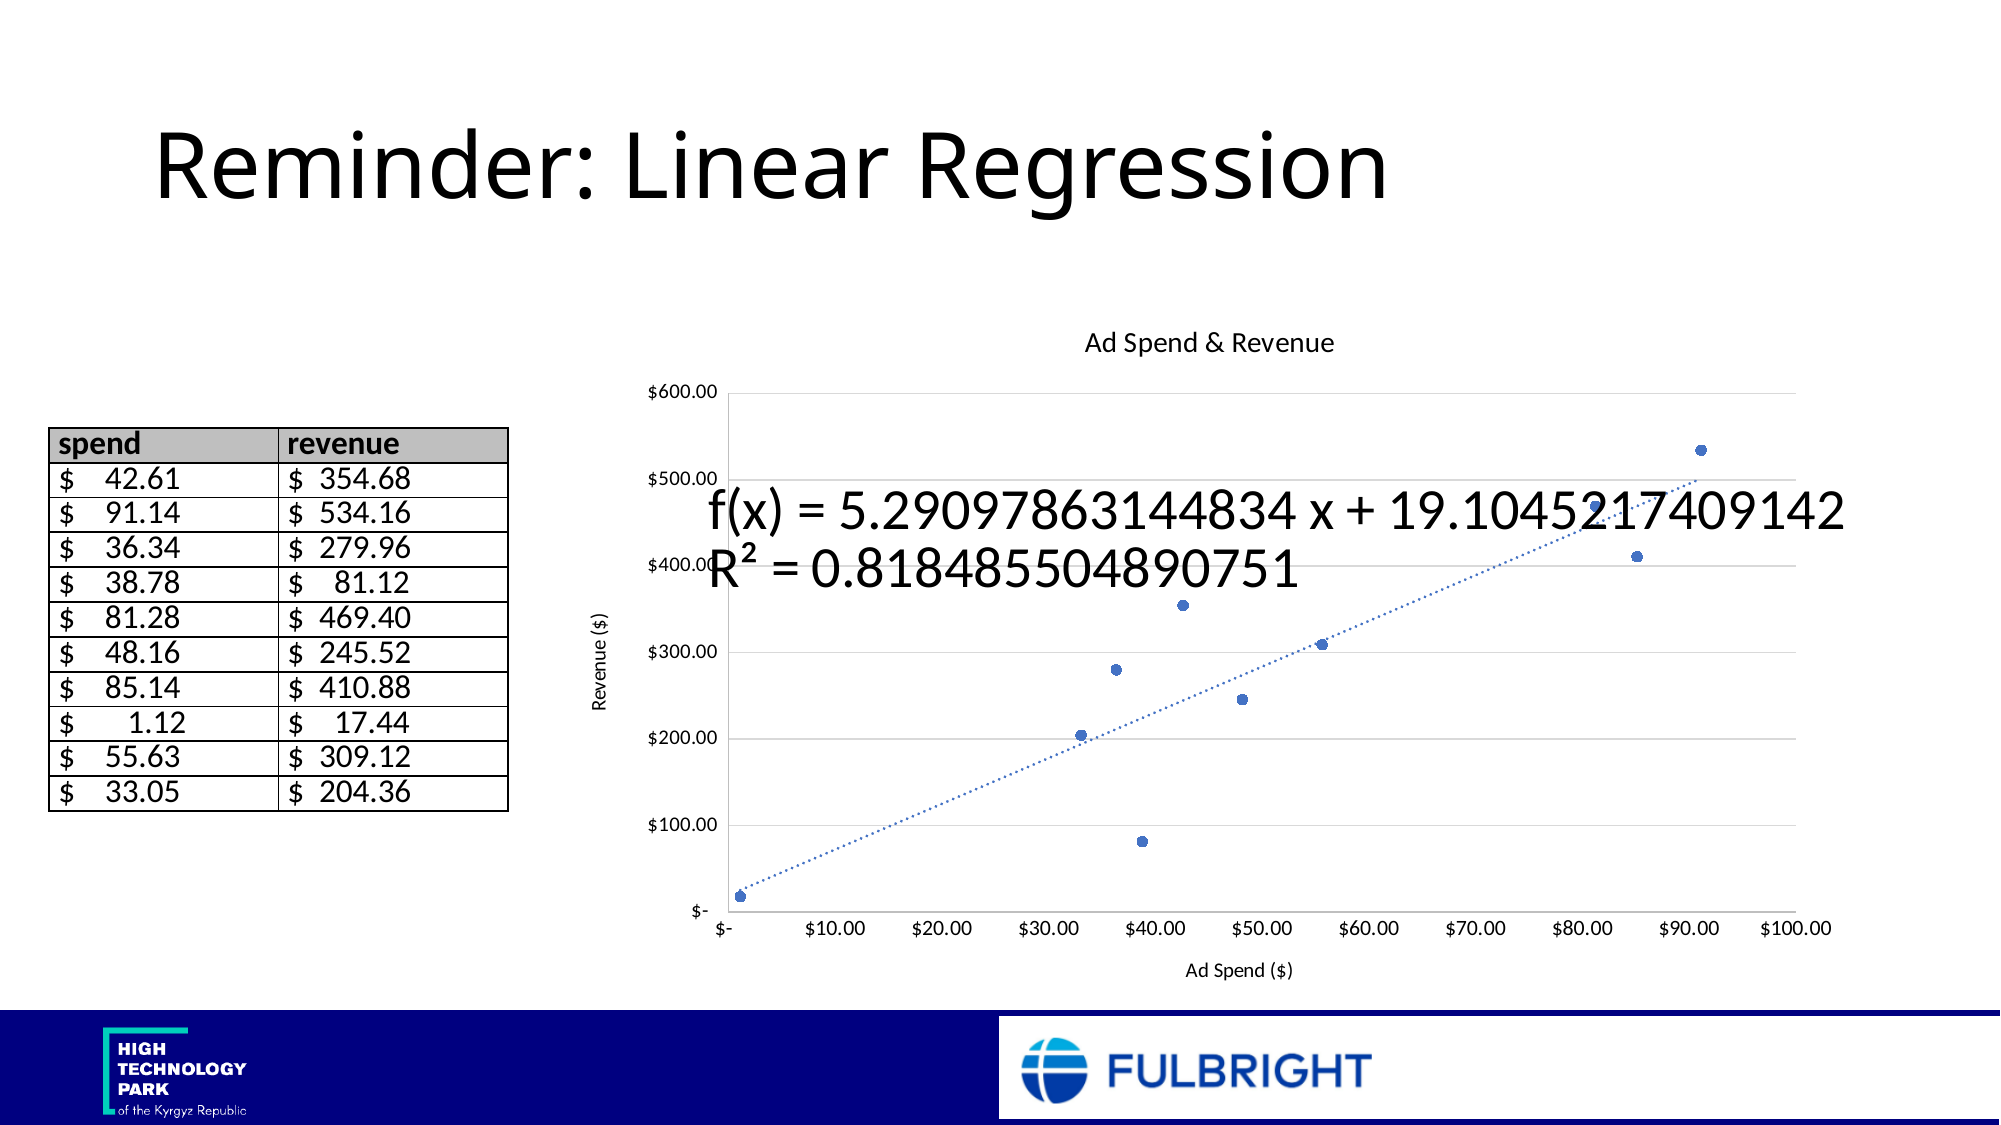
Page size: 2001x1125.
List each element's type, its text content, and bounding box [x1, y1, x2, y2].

table_cell $ 81.28 [50, 603, 278, 636]
table_cell $ 279.96 [279, 533, 507, 566]
table_cell $ 410.88 [279, 673, 507, 706]
table_header revenue [279, 429, 507, 462]
table_cell $ 91.14 [50, 498, 278, 531]
table_cell $ 204.36 [279, 777, 507, 810]
table_cell $ 245.52 [279, 638, 507, 671]
table_cell $ 17.44 [279, 707, 507, 740]
chart [557, 299, 1863, 1014]
table_cell $ 534.16 [279, 498, 507, 531]
table_header spend [50, 429, 278, 462]
table_cell $ 309.12 [279, 742, 507, 775]
picture [0, 1016, 1416, 1119]
table_cell $ 38.78 [50, 568, 278, 601]
table_cell $ 48.16 [50, 638, 278, 671]
table_cell $ 33.05 [50, 777, 278, 810]
table_cell $ 469.40 [279, 603, 507, 636]
table_cell $ 42.61 [50, 464, 278, 497]
table_cell $ 81.12 [279, 568, 507, 601]
table_cell $ 55.63 [50, 742, 278, 775]
table_cell $ 85.14 [50, 673, 278, 706]
table_cell $ 36.34 [50, 533, 278, 566]
table_cell $ 354.68 [279, 464, 507, 497]
table_cell $ 1.12 [50, 707, 278, 740]
title Reminder: Linear Regression [137, 59, 1863, 278]
